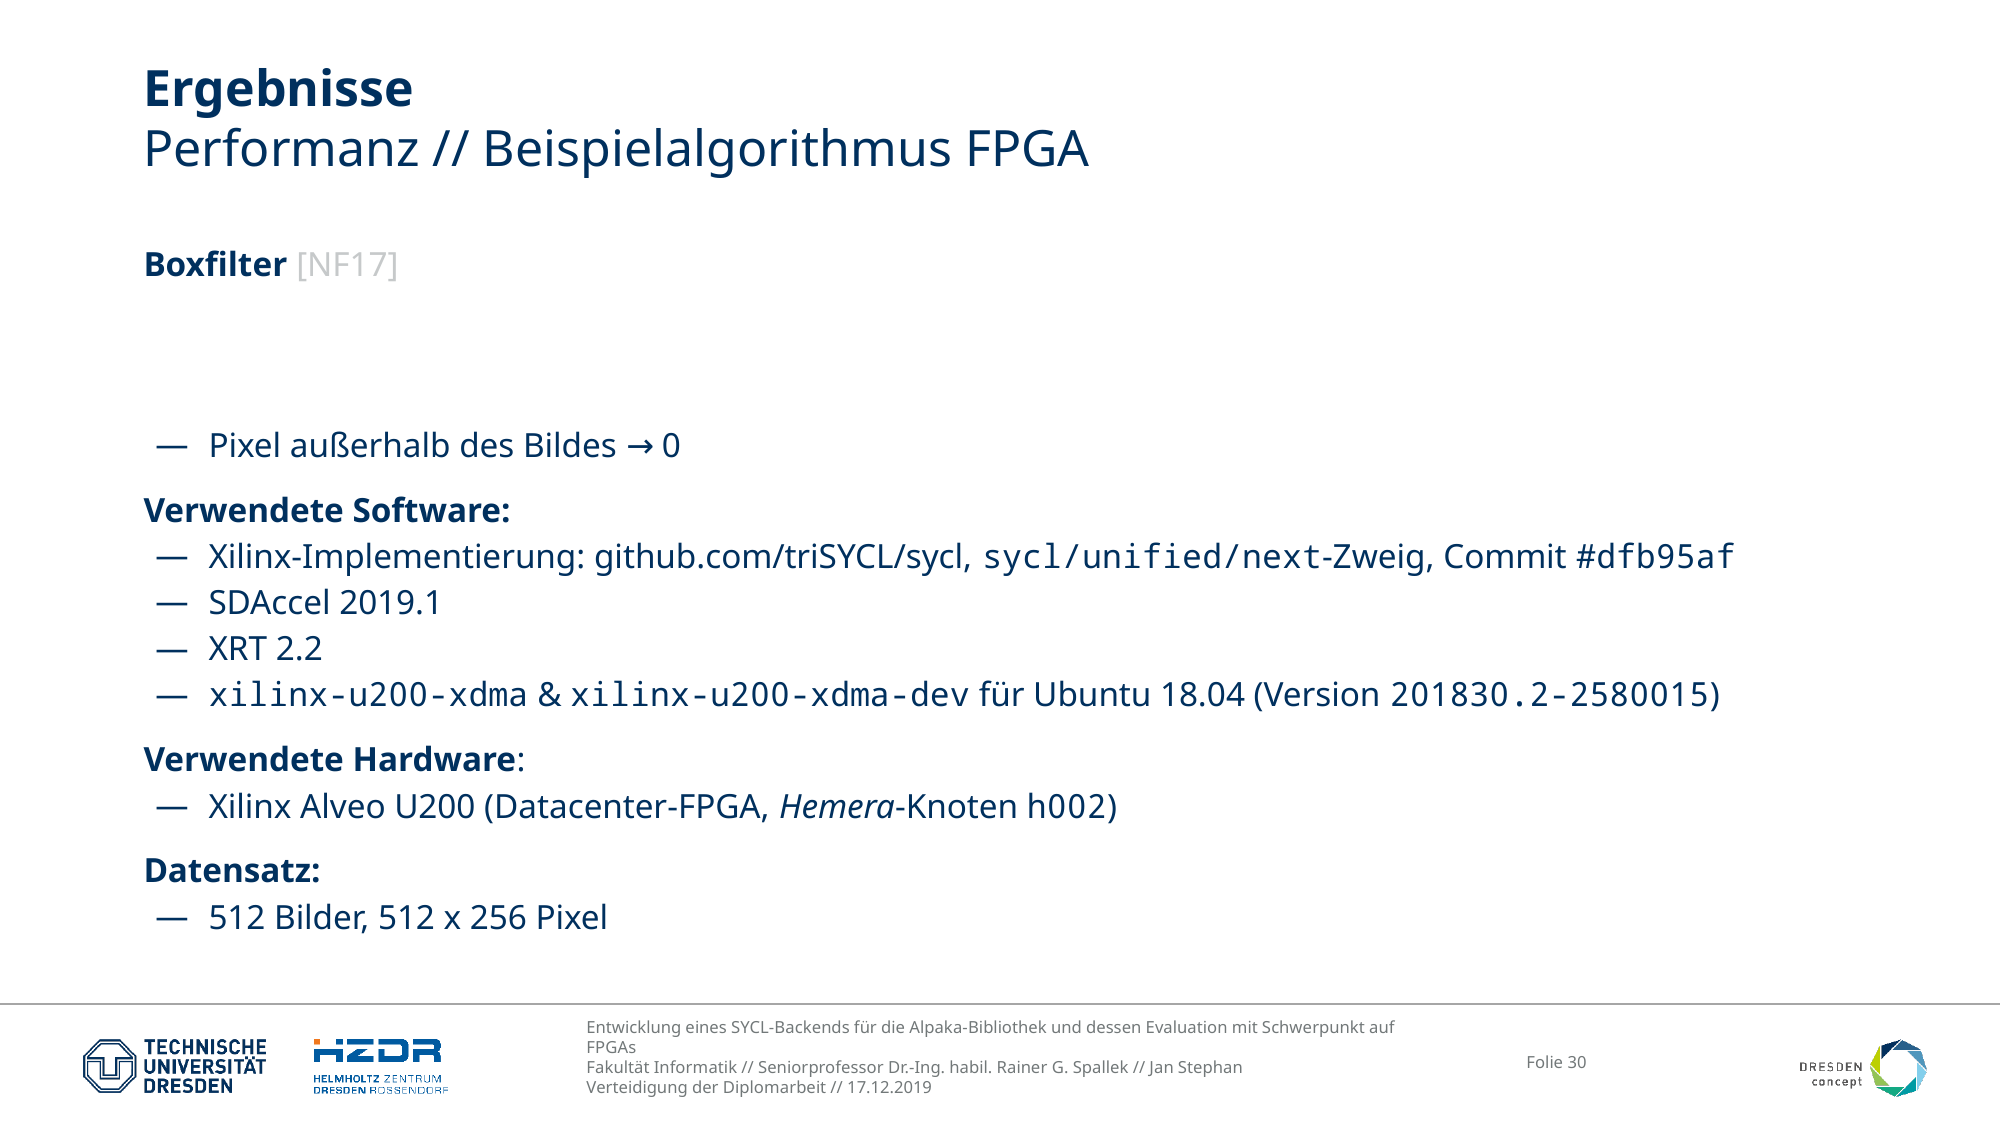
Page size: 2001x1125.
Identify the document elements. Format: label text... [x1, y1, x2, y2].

picture [1800, 1039, 1927, 1097]
picture [302, 1027, 459, 1105]
picture [83, 1039, 266, 1093]
title Ergebnisse Performanz // Beispielalgorithmus FPGA [143, 56, 1880, 169]
